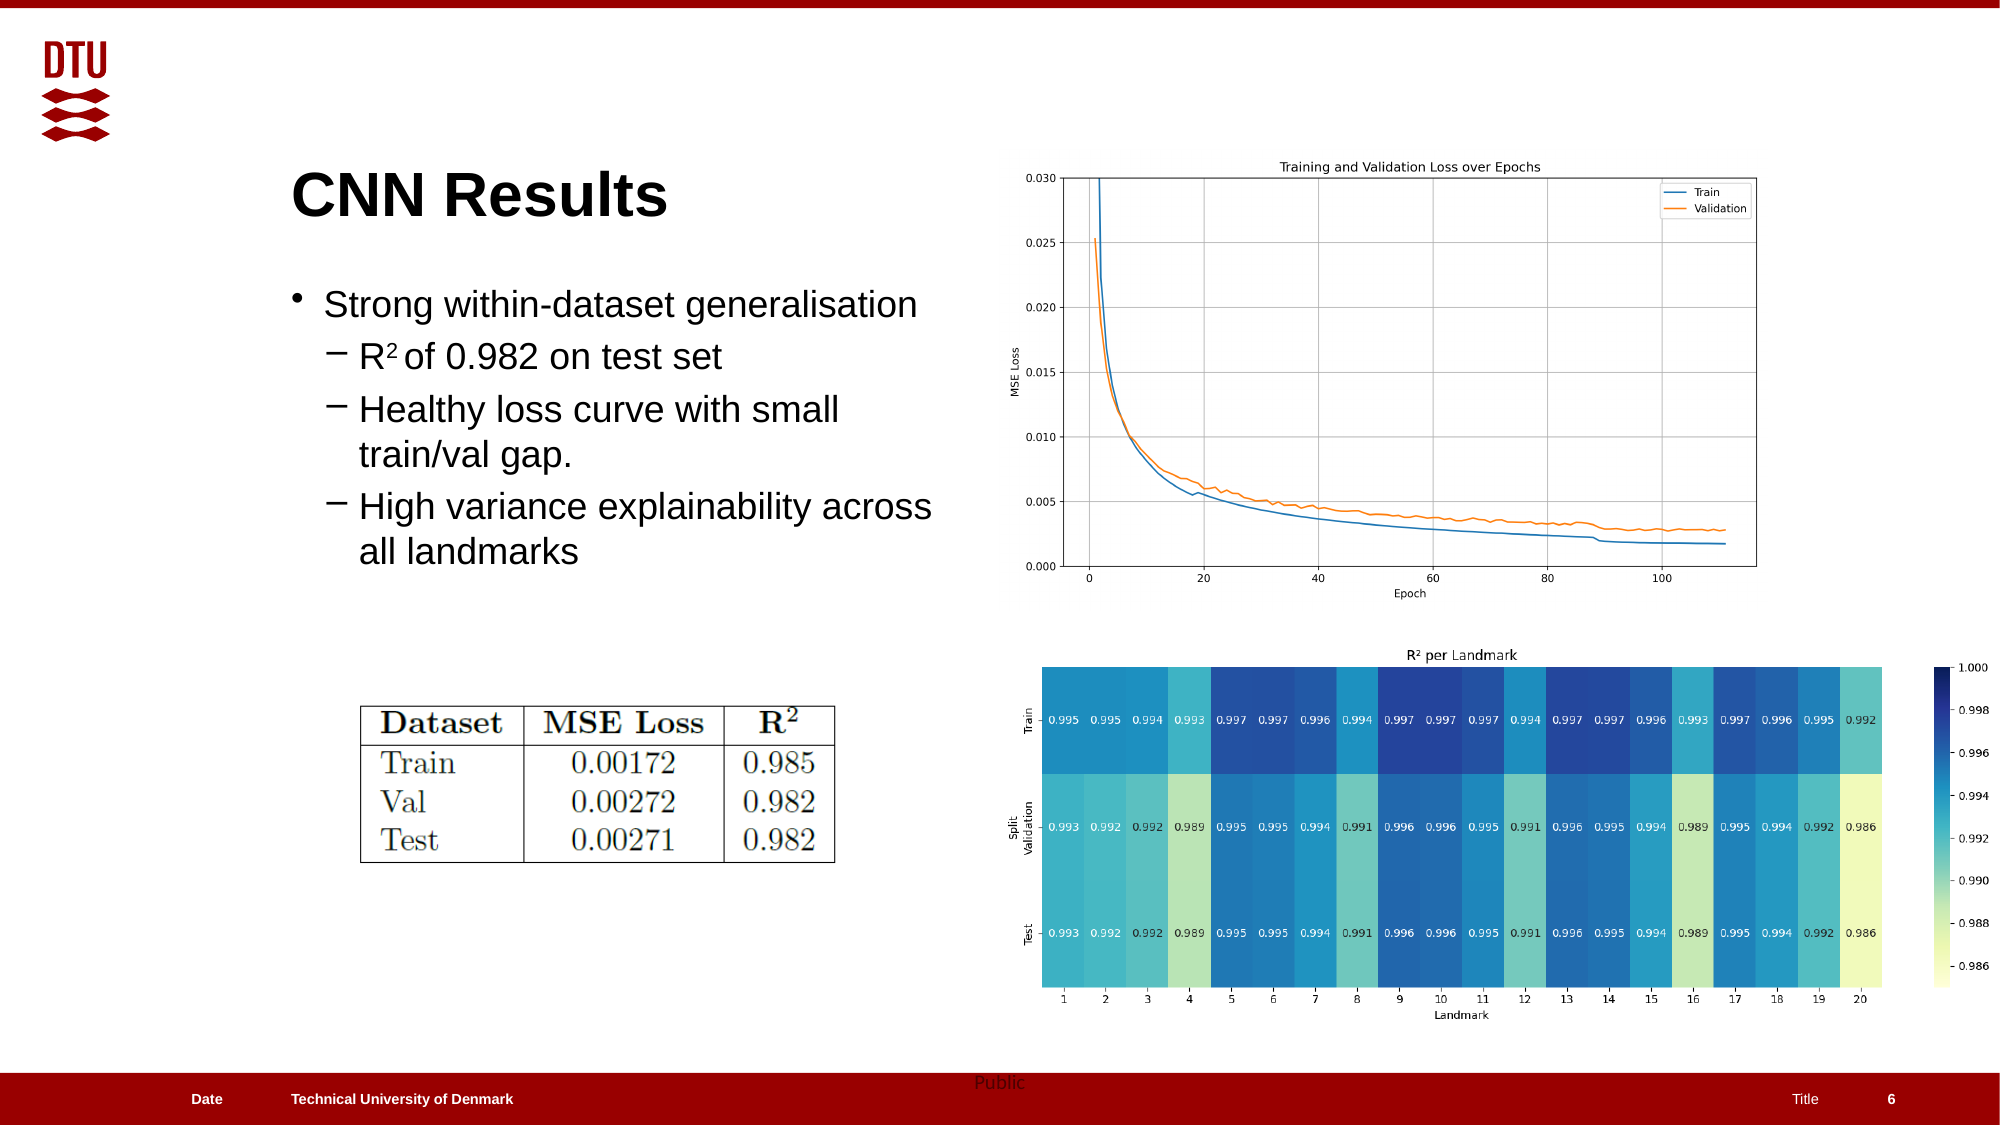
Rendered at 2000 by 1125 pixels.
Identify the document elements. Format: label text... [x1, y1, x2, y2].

footer Title [917, 1073, 1819, 1125]
slide_number Date [41, 1073, 223, 1125]
list Strong within-dataset generalisation R2 of 0.982 on test set Healthy loss curve with small train/val gap. High variance explainability across all landmarks [291, 279, 958, 598]
title CNN Results [291, 69, 1819, 230]
picture [999, 149, 1768, 611]
picture [338, 692, 850, 881]
picture [996, 637, 2000, 1034]
slide_number 6 [1887, 1073, 1959, 1125]
